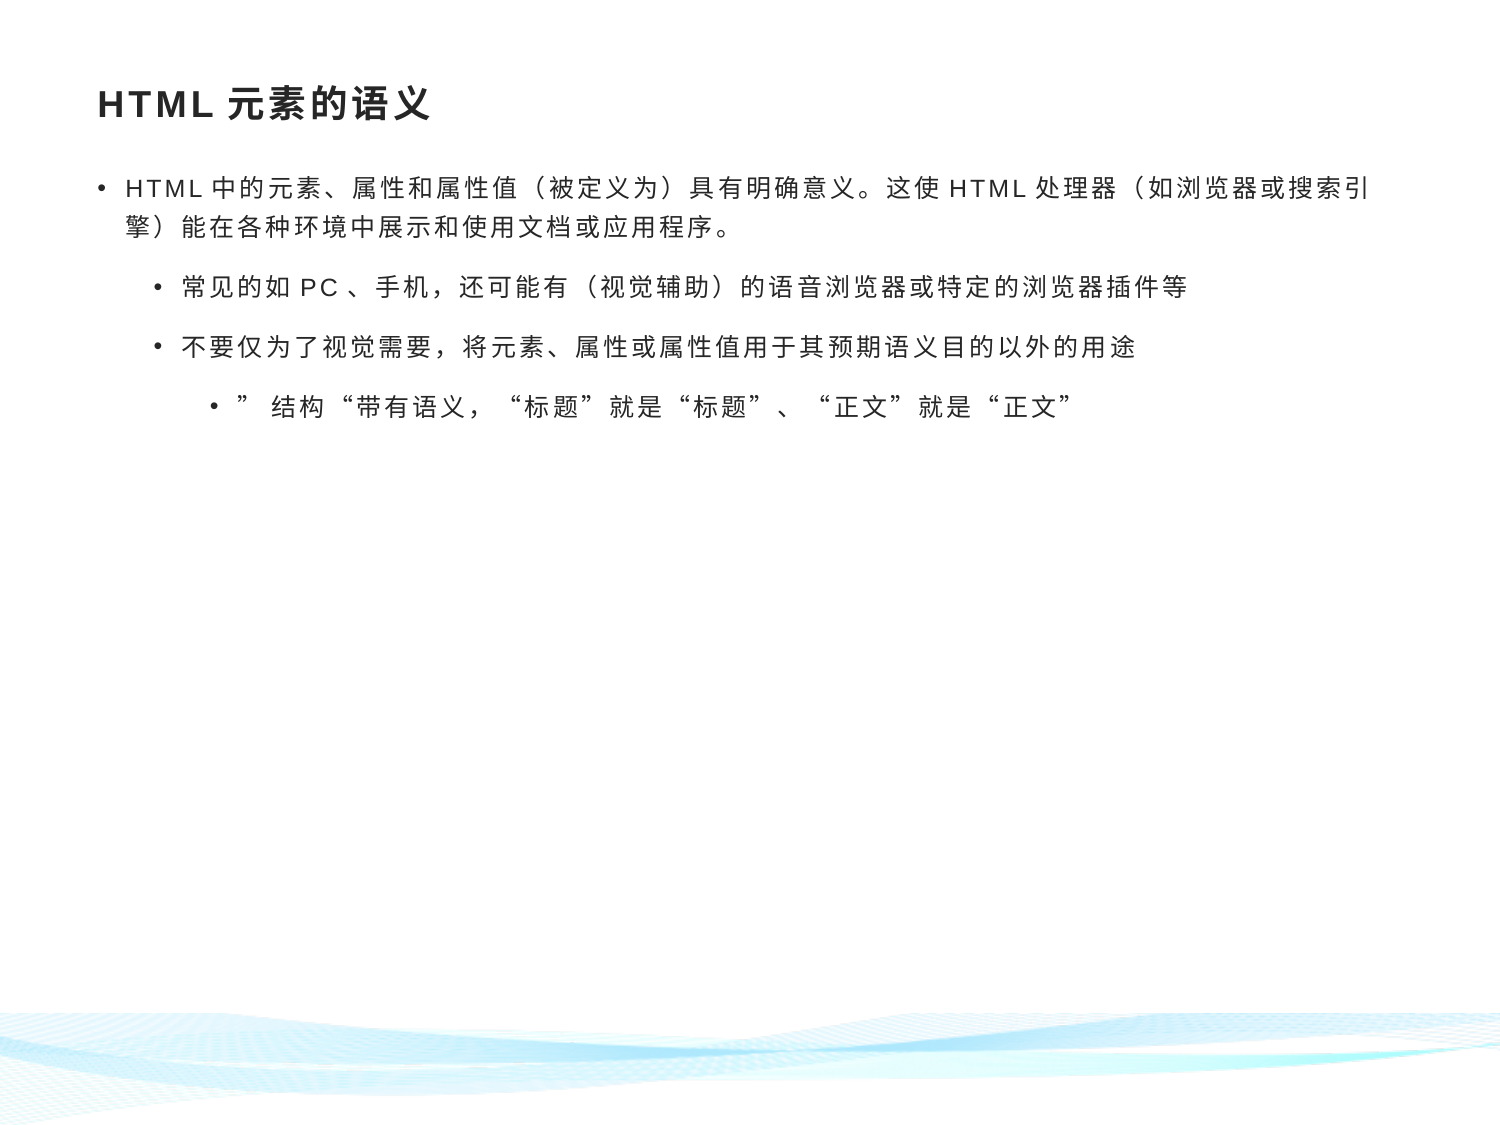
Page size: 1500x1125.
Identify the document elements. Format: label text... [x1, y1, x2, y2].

list HTML中的元素、属性和属性值（被定义为）具有明确意义。这使HTML处理器（如浏览器或搜索引擎）能在各种环境中展示和使用文档或应用程序。 常见的如PC、手机，还可能有（视觉辅助）的语音浏览器或特定的浏览器插件等 不要仅为了视觉需要，将元素、属性或属性值用于其预期语义目的以外的用途 ”结构“带有语义，“标题”就是“标题”、“正文”就是“正文” [82, 156, 1418, 1041]
picture [0, 1013, 1500, 1125]
title HTML元素的语义 [82, 72, 1418, 146]
